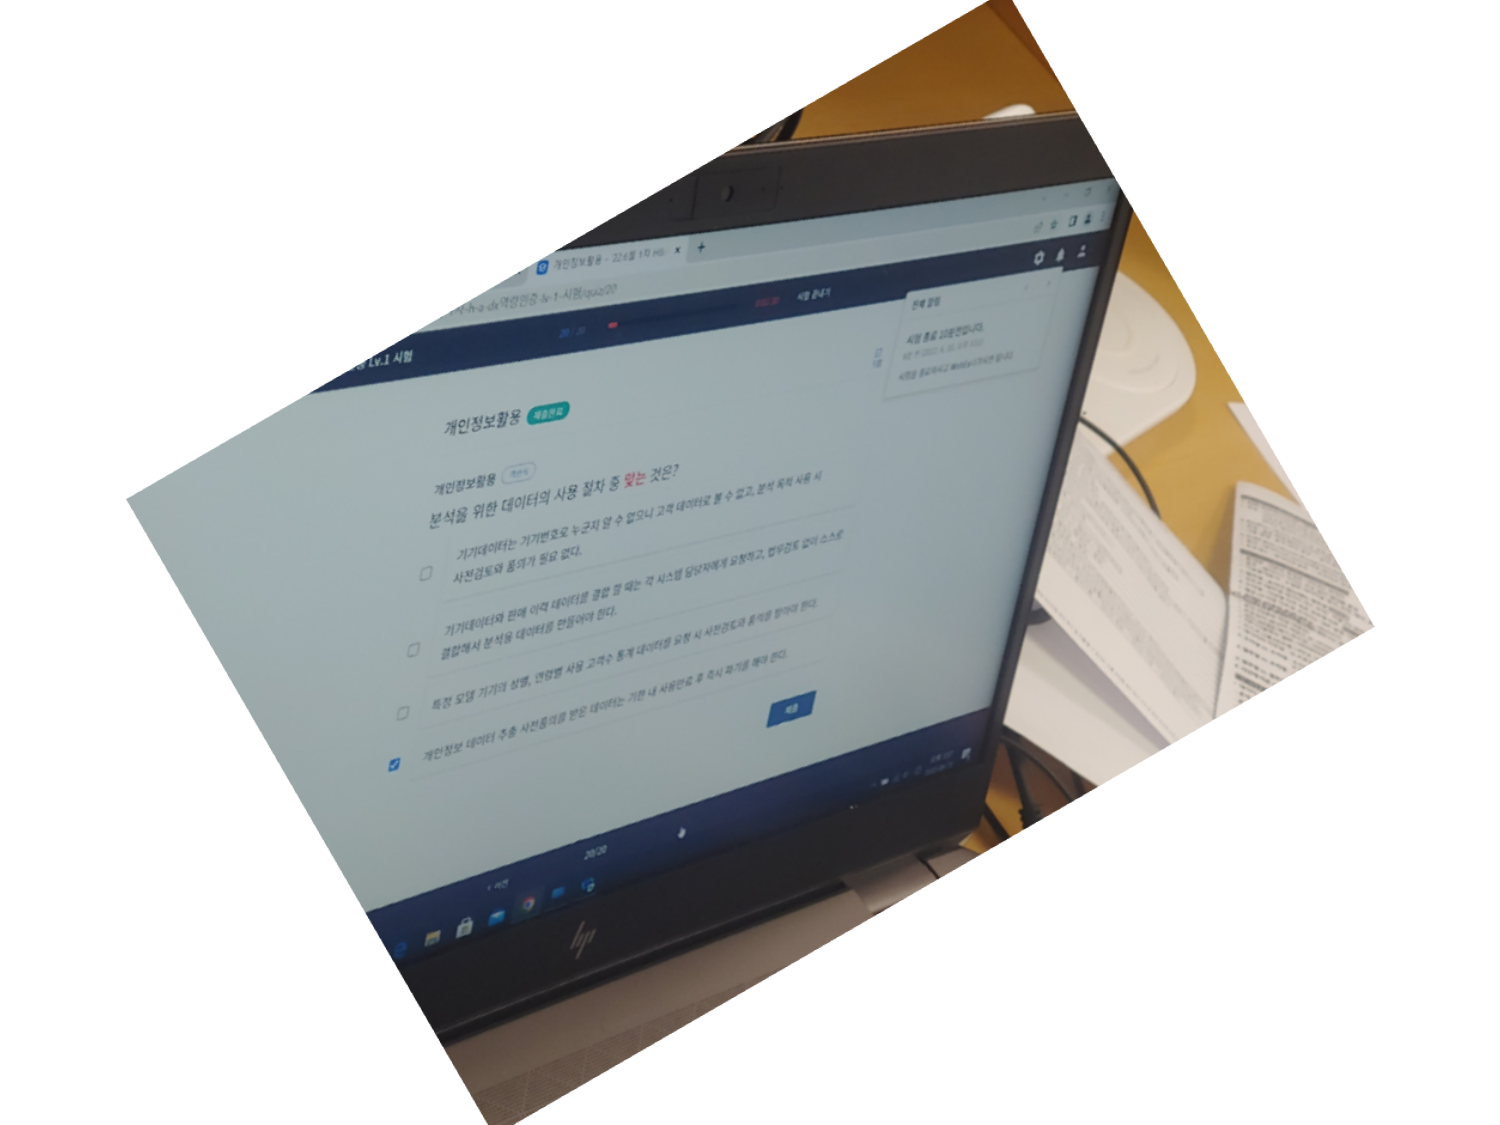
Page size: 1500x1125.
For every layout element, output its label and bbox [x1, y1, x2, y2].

picture [127, 0, 1373, 1125]
